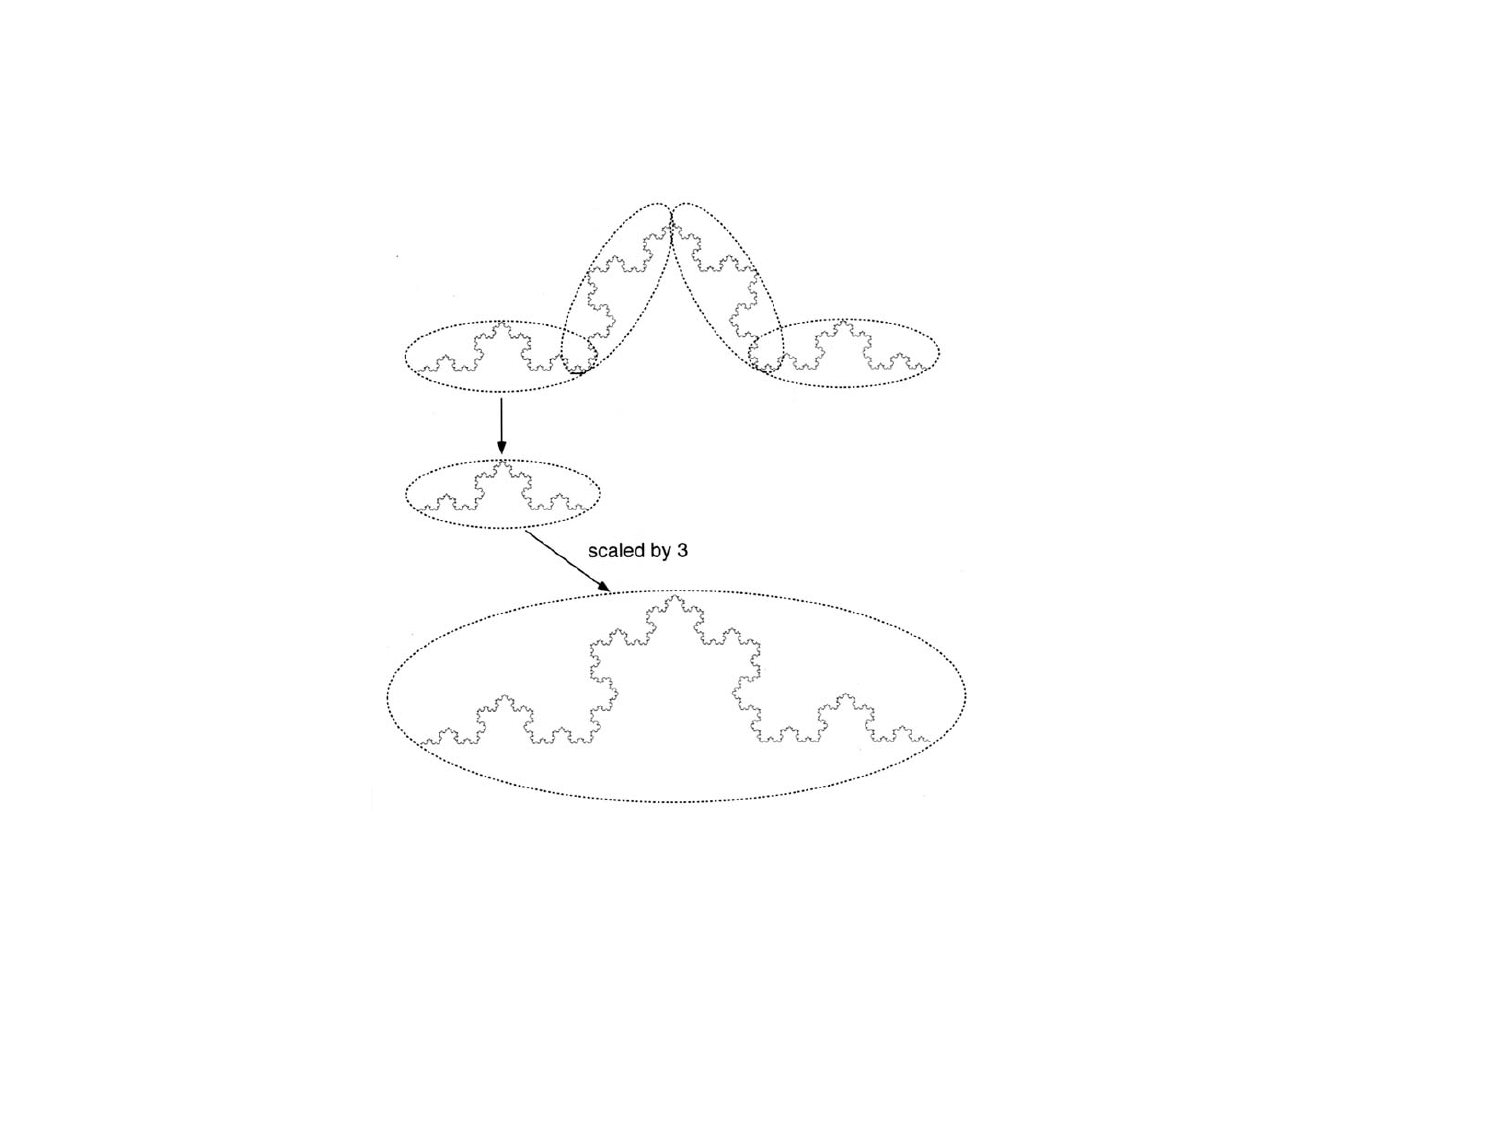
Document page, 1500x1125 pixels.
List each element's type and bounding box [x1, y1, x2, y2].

picture [371, 195, 970, 811]
